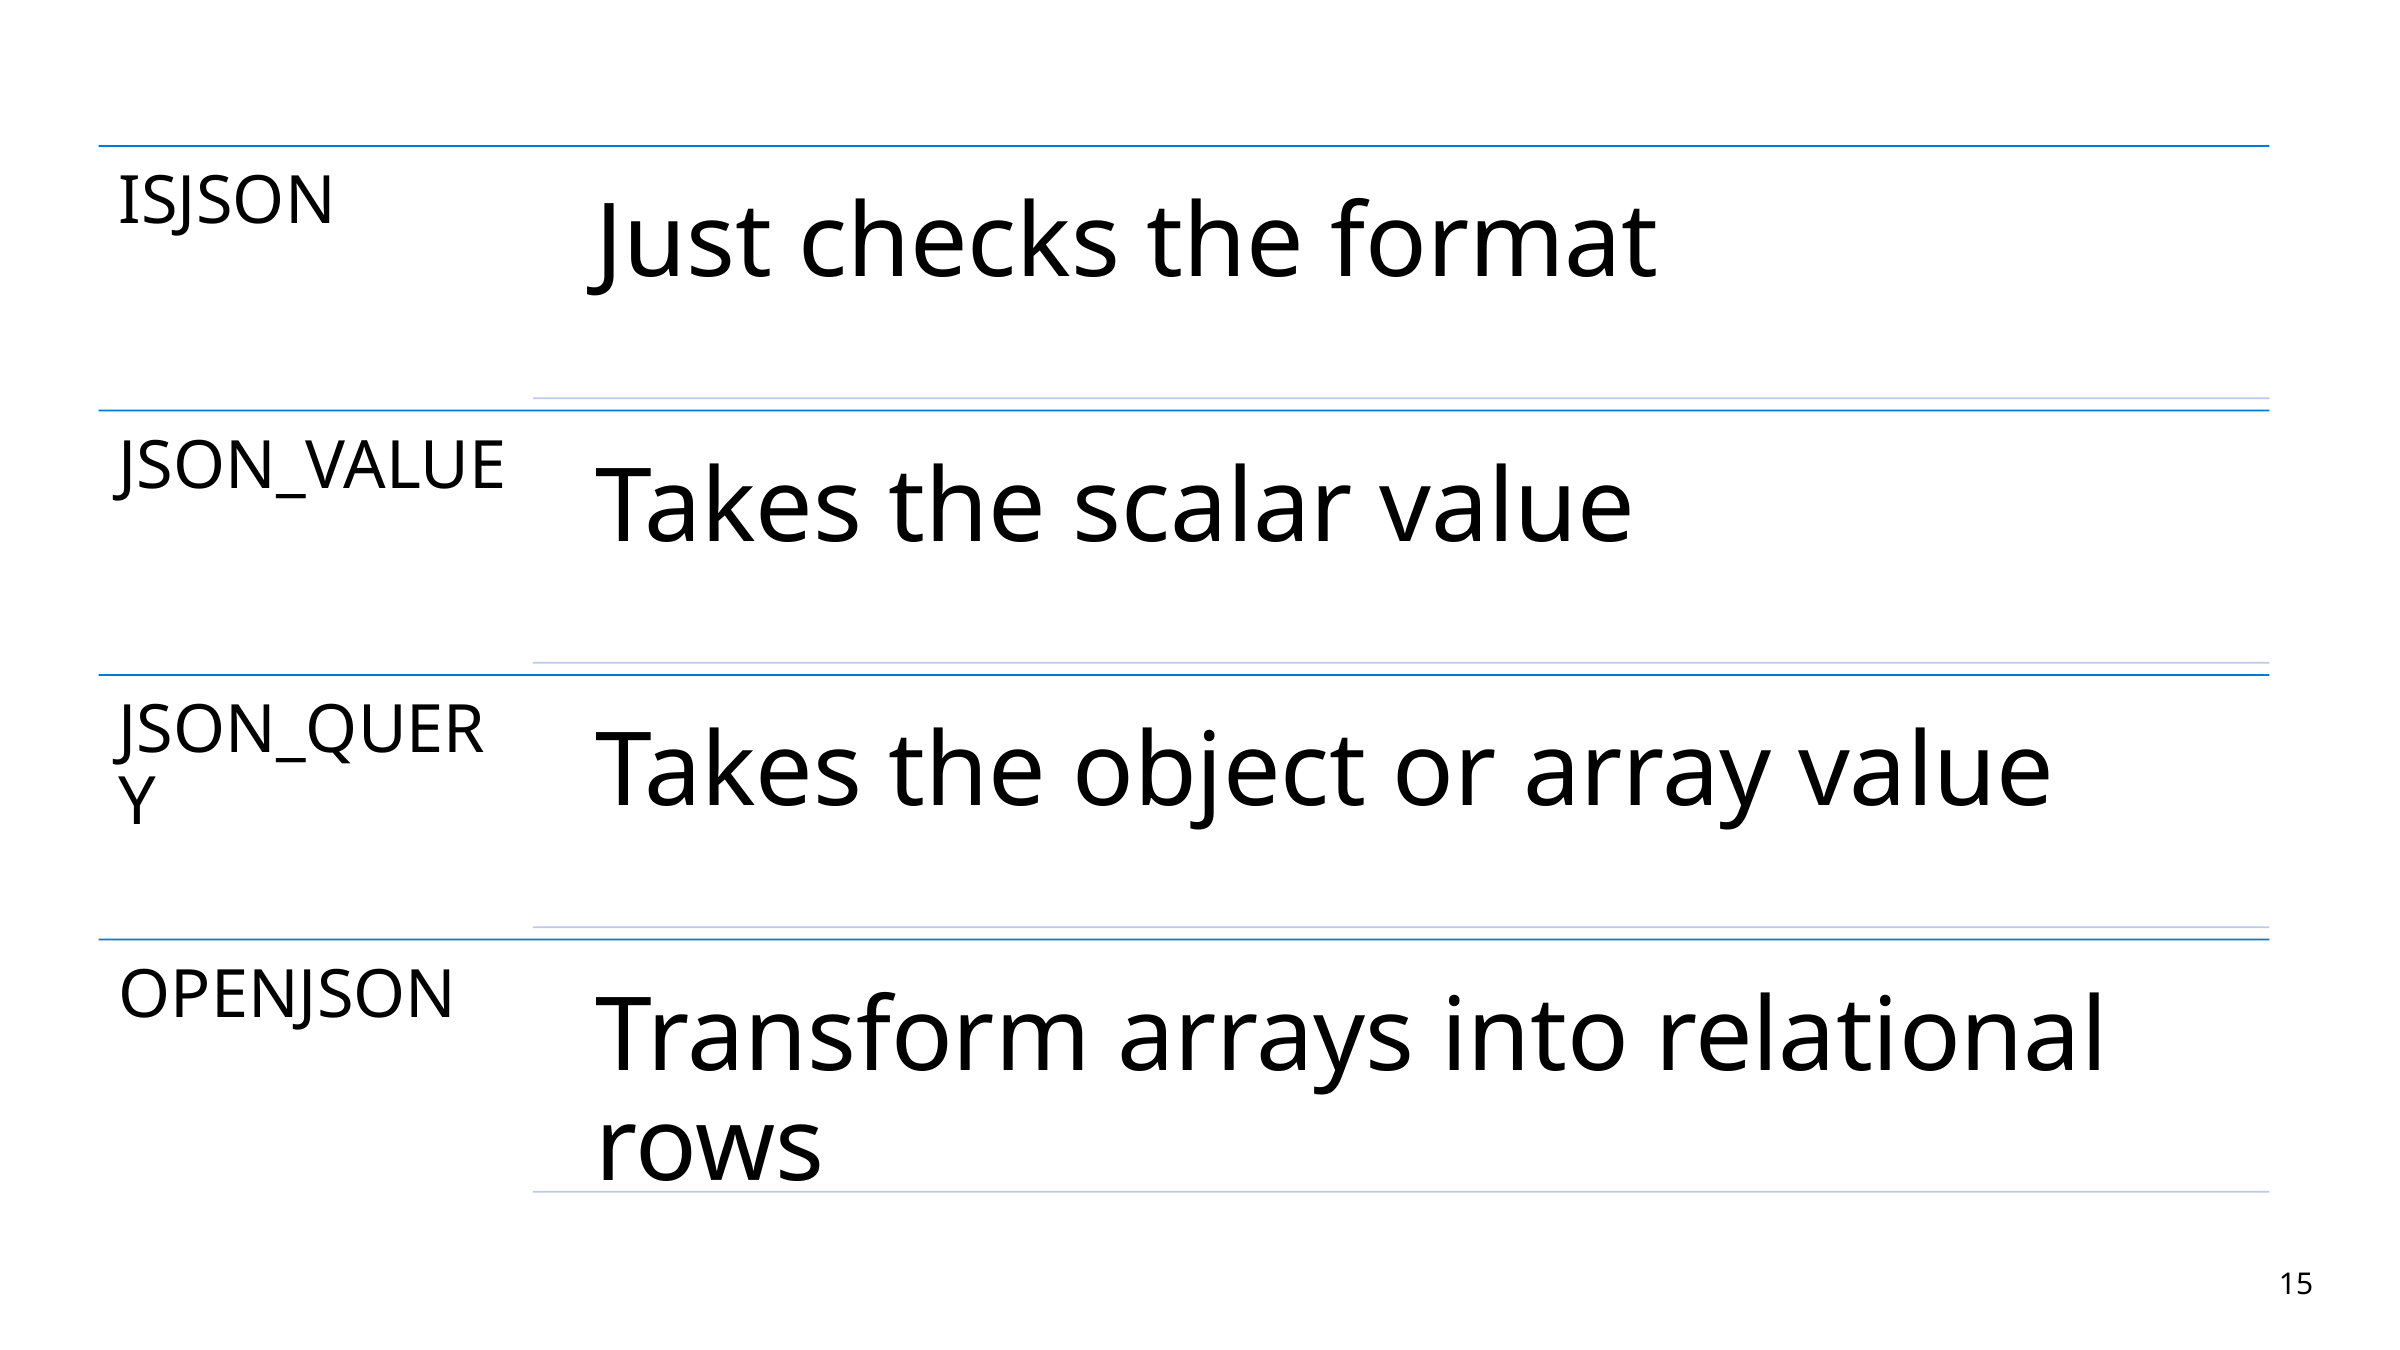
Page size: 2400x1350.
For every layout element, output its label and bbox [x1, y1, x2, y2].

list [98, 145, 2270, 1205]
